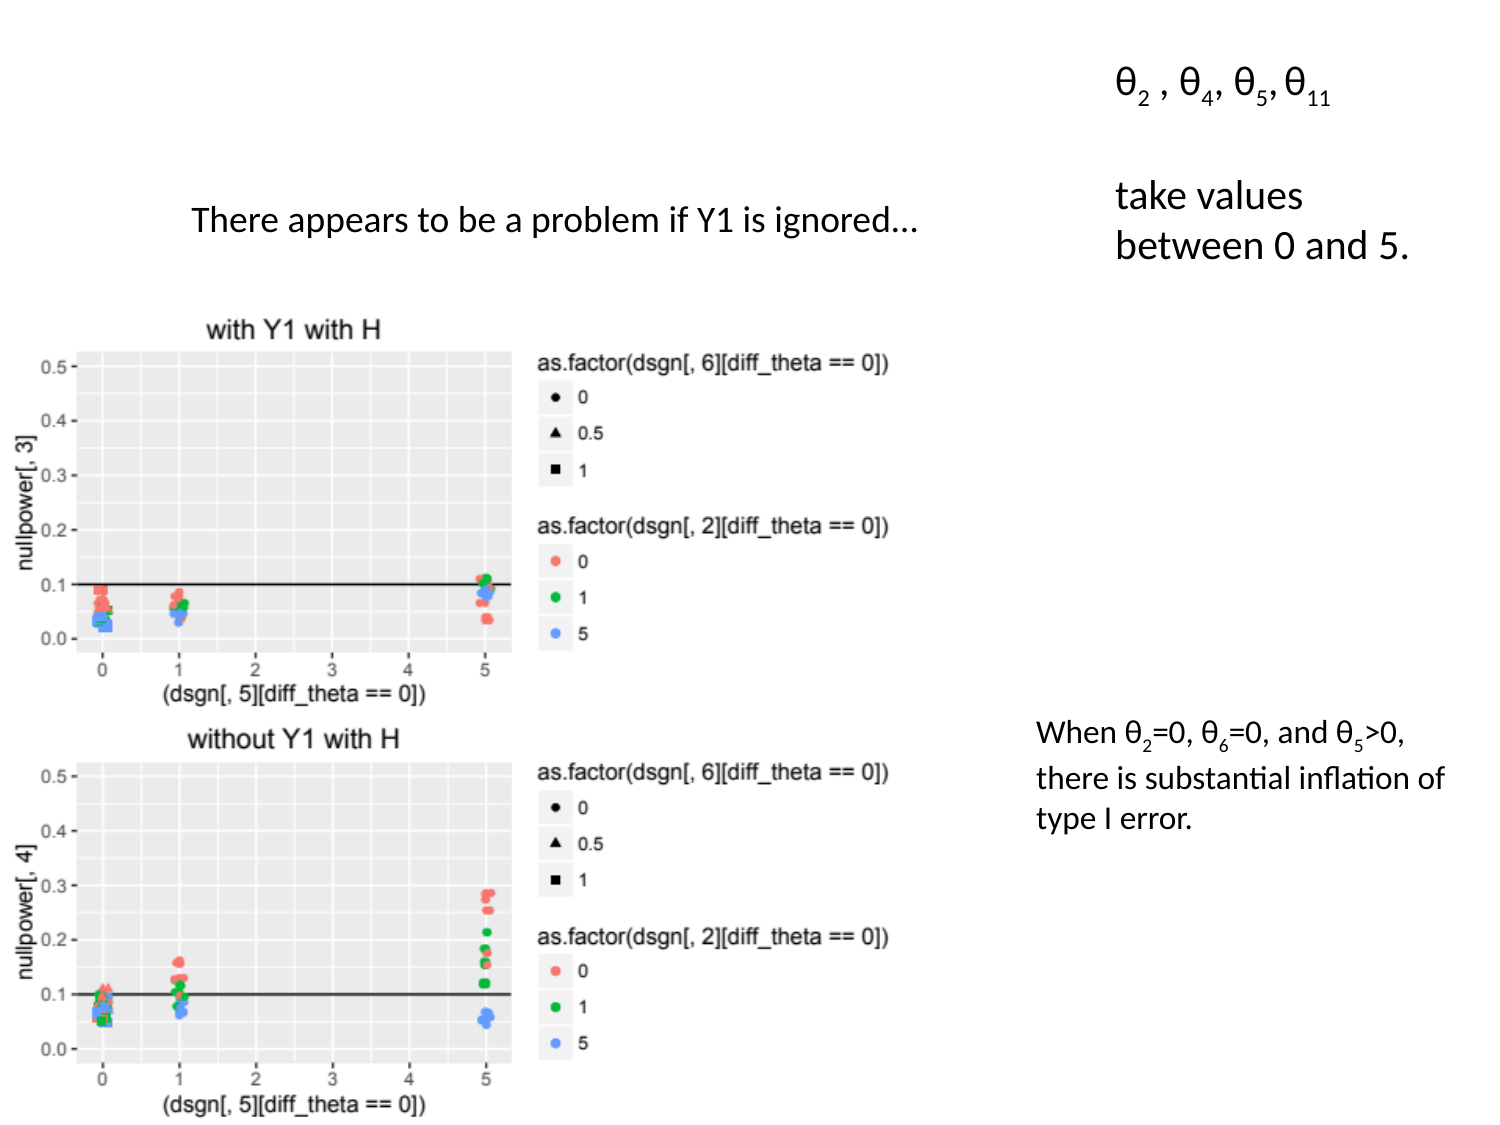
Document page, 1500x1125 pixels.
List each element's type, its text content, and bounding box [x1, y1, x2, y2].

text_box When θ2=0, θ6=0, and θ5>0, there is substantial inflation of type I error. [1021, 703, 1500, 934]
text_box θ2 , θ4, θ5, θ11 take values between 0 and 5. [1100, 46, 1450, 332]
text_box There appears to be a problem if Y1 is ignored… [176, 188, 933, 248]
picture [0, 308, 926, 1125]
